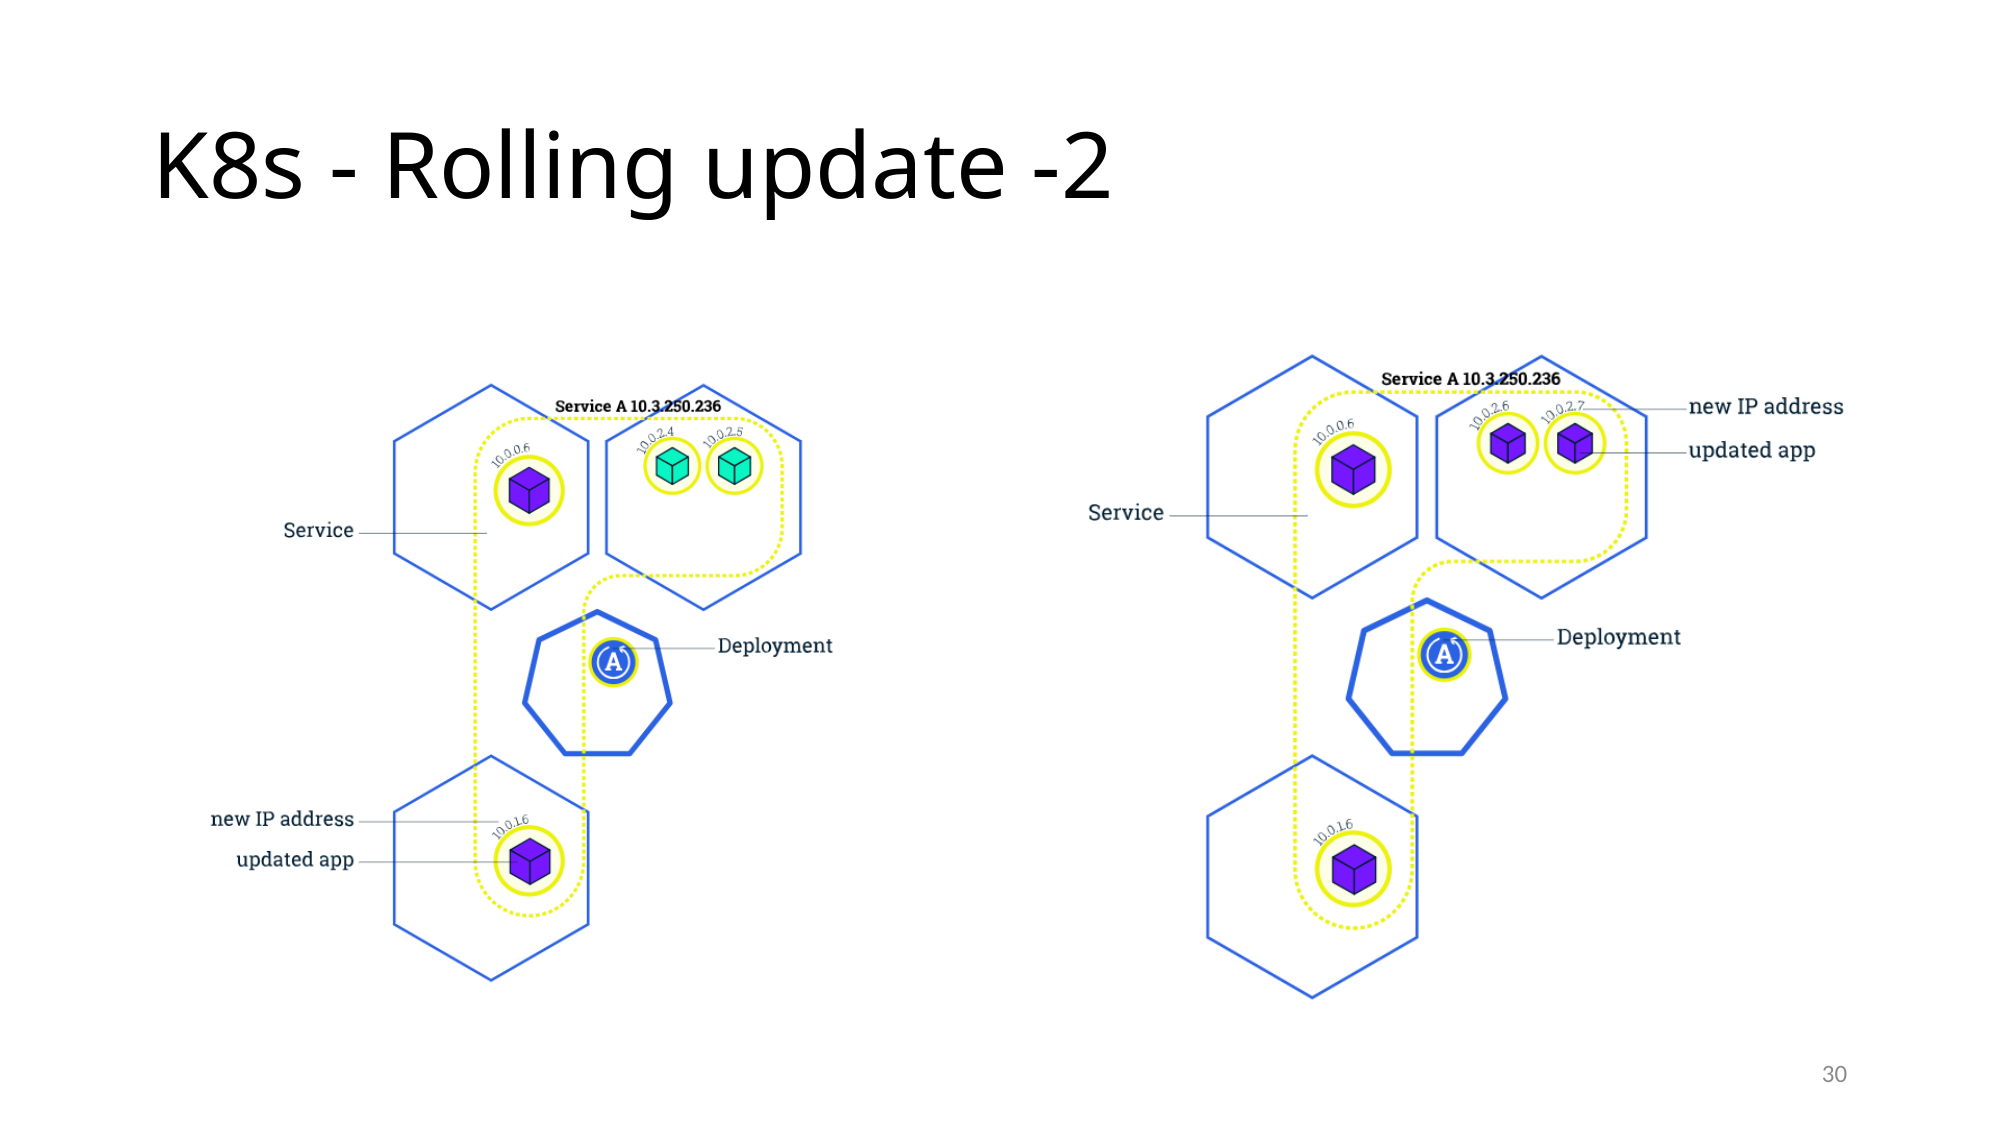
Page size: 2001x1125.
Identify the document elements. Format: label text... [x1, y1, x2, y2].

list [1012, 304, 1863, 1009]
slide_number 30 [1412, 1042, 1863, 1103]
title K8s - Rolling update -2 [137, 59, 1863, 278]
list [189, 343, 894, 996]
